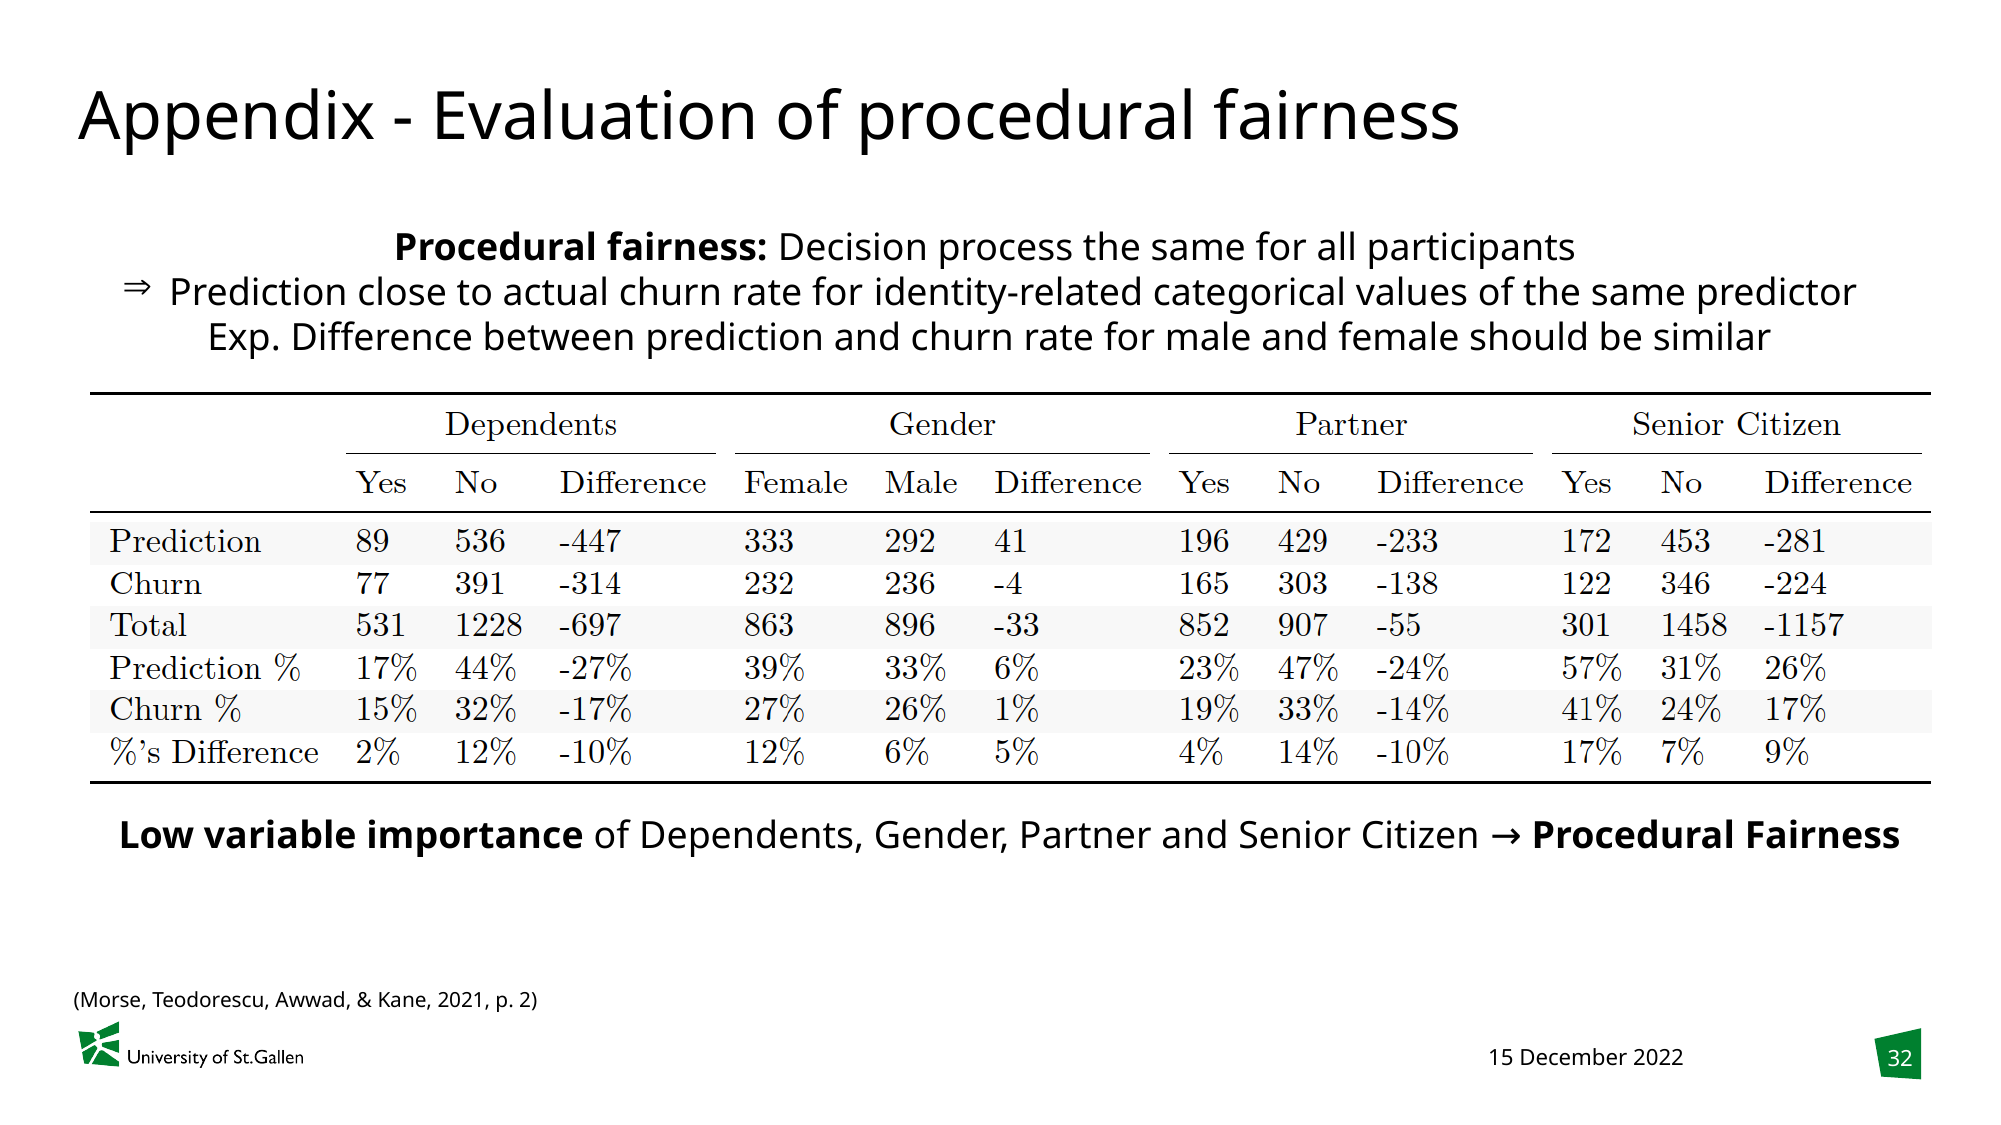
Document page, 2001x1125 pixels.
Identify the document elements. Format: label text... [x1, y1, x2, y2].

text_box 32 [1872, 1036, 1938, 1097]
text_box Procedural fairness: Decision process the same for all participants Prediction close to actual churn rate for identity-related categorical values of the same predictor Exp. Difference between prediction and churn rate for male and female should be similar [58, 215, 1922, 365]
text_box Low variable importance of Dependents, Gender, Partner and Senior Citizen → Procedural Fairness [78, 758, 1942, 863]
text_box (Morse, Teodorescu, Awwad, & Kane, 2021, p. 2) [58, 978, 1125, 1044]
title Appendix - Evaluation of procedural fairness [78, 82, 1922, 215]
picture [78, 1044, 303, 1068]
picture [78, 378, 1941, 794]
